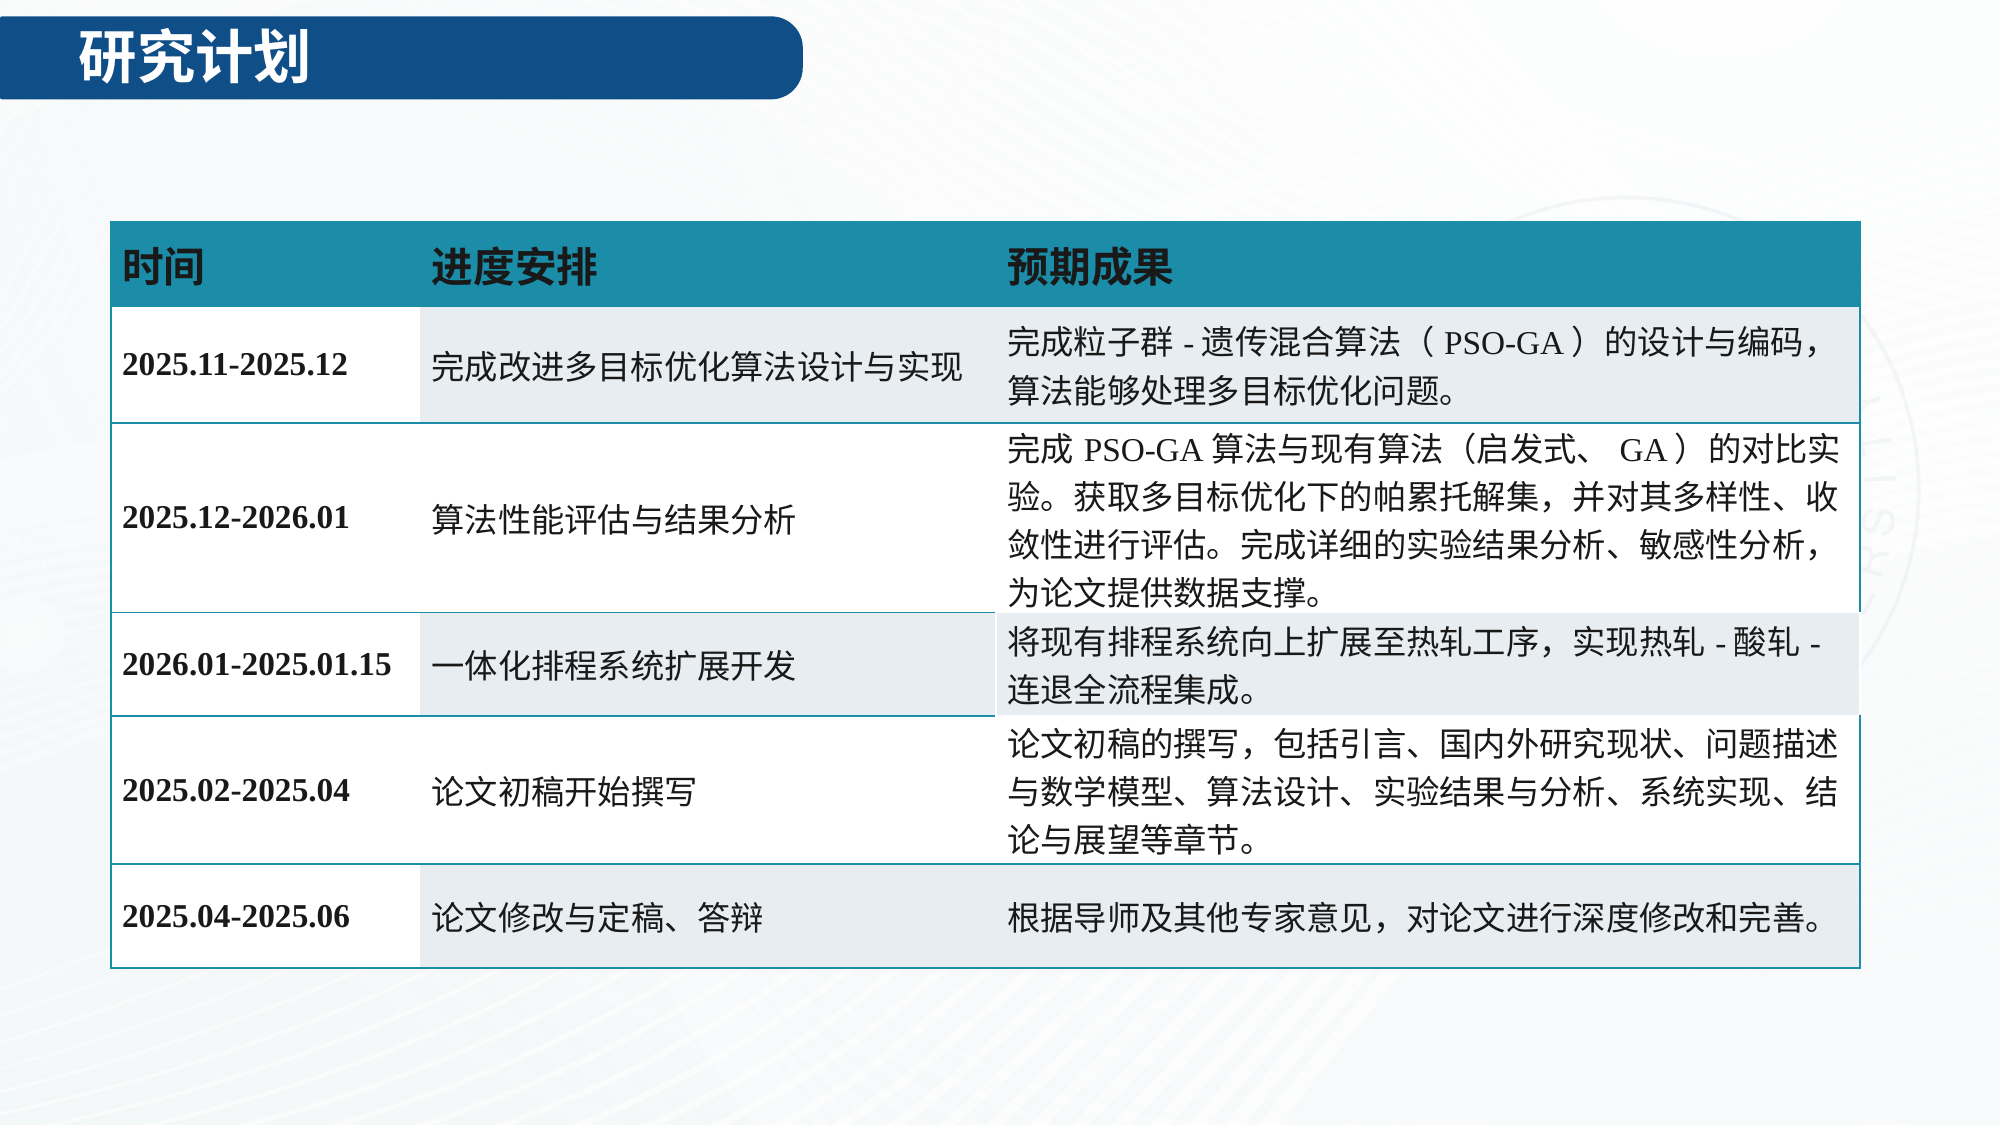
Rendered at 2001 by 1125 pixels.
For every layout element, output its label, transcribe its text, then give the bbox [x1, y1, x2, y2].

table_cell 2025.02-2025.04 [112, 717, 420, 863]
table_cell 论文初稿开始撰写 [420, 717, 996, 863]
table_cell 一体化排程系统扩展开发 [420, 613, 995, 715]
table_header 预期成果 [996, 223, 1859, 306]
table_cell 2025.12-2026.01 [112, 424, 420, 612]
table_header 进度安排 [420, 223, 996, 306]
table_cell 完成PSO-GA算法与现有算法（启发式、GA）的对比实验。获取多目标优化下的帕累托解集，并对其多样性、收敛性进行评估。完成详细的实验结果分析、敏感性分析，为论文提供数据支撑。 [996, 424, 1859, 612]
table_cell 论文修改与定稿、答辩 [420, 865, 996, 967]
table_cell 算法性能评估与结果分析 [420, 424, 996, 612]
table_cell 将现有排程系统向上扩展至热轧工序，实现热轧-酸轧-连退全流程集成。 [997, 613, 1859, 715]
table_header 时间 [112, 223, 420, 306]
table_cell 论文初稿的撰写，包括引言、国内外研究现状、问题描述与数学模型、算法设计、实验结果与分析、系统实现、结论与展望等章节。 [996, 717, 1859, 863]
table_cell 2025.04-2025.06 [112, 865, 420, 967]
table_cell 根据导师及其他专家意见，对论文进行深度修改和完善。 [996, 865, 1859, 967]
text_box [1, 12, 853, 99]
table_cell 完成改进多目标优化算法设计与实现 [420, 307, 996, 422]
table_cell 2026.01-2025.01.15 [112, 613, 420, 715]
table_cell 完成粒子群-遗传混合算法（PSO-GA）的设计与编码，算法能够处理多目标优化问题。 [996, 307, 1859, 422]
table_cell 2025.11-2025.12 [112, 307, 420, 422]
